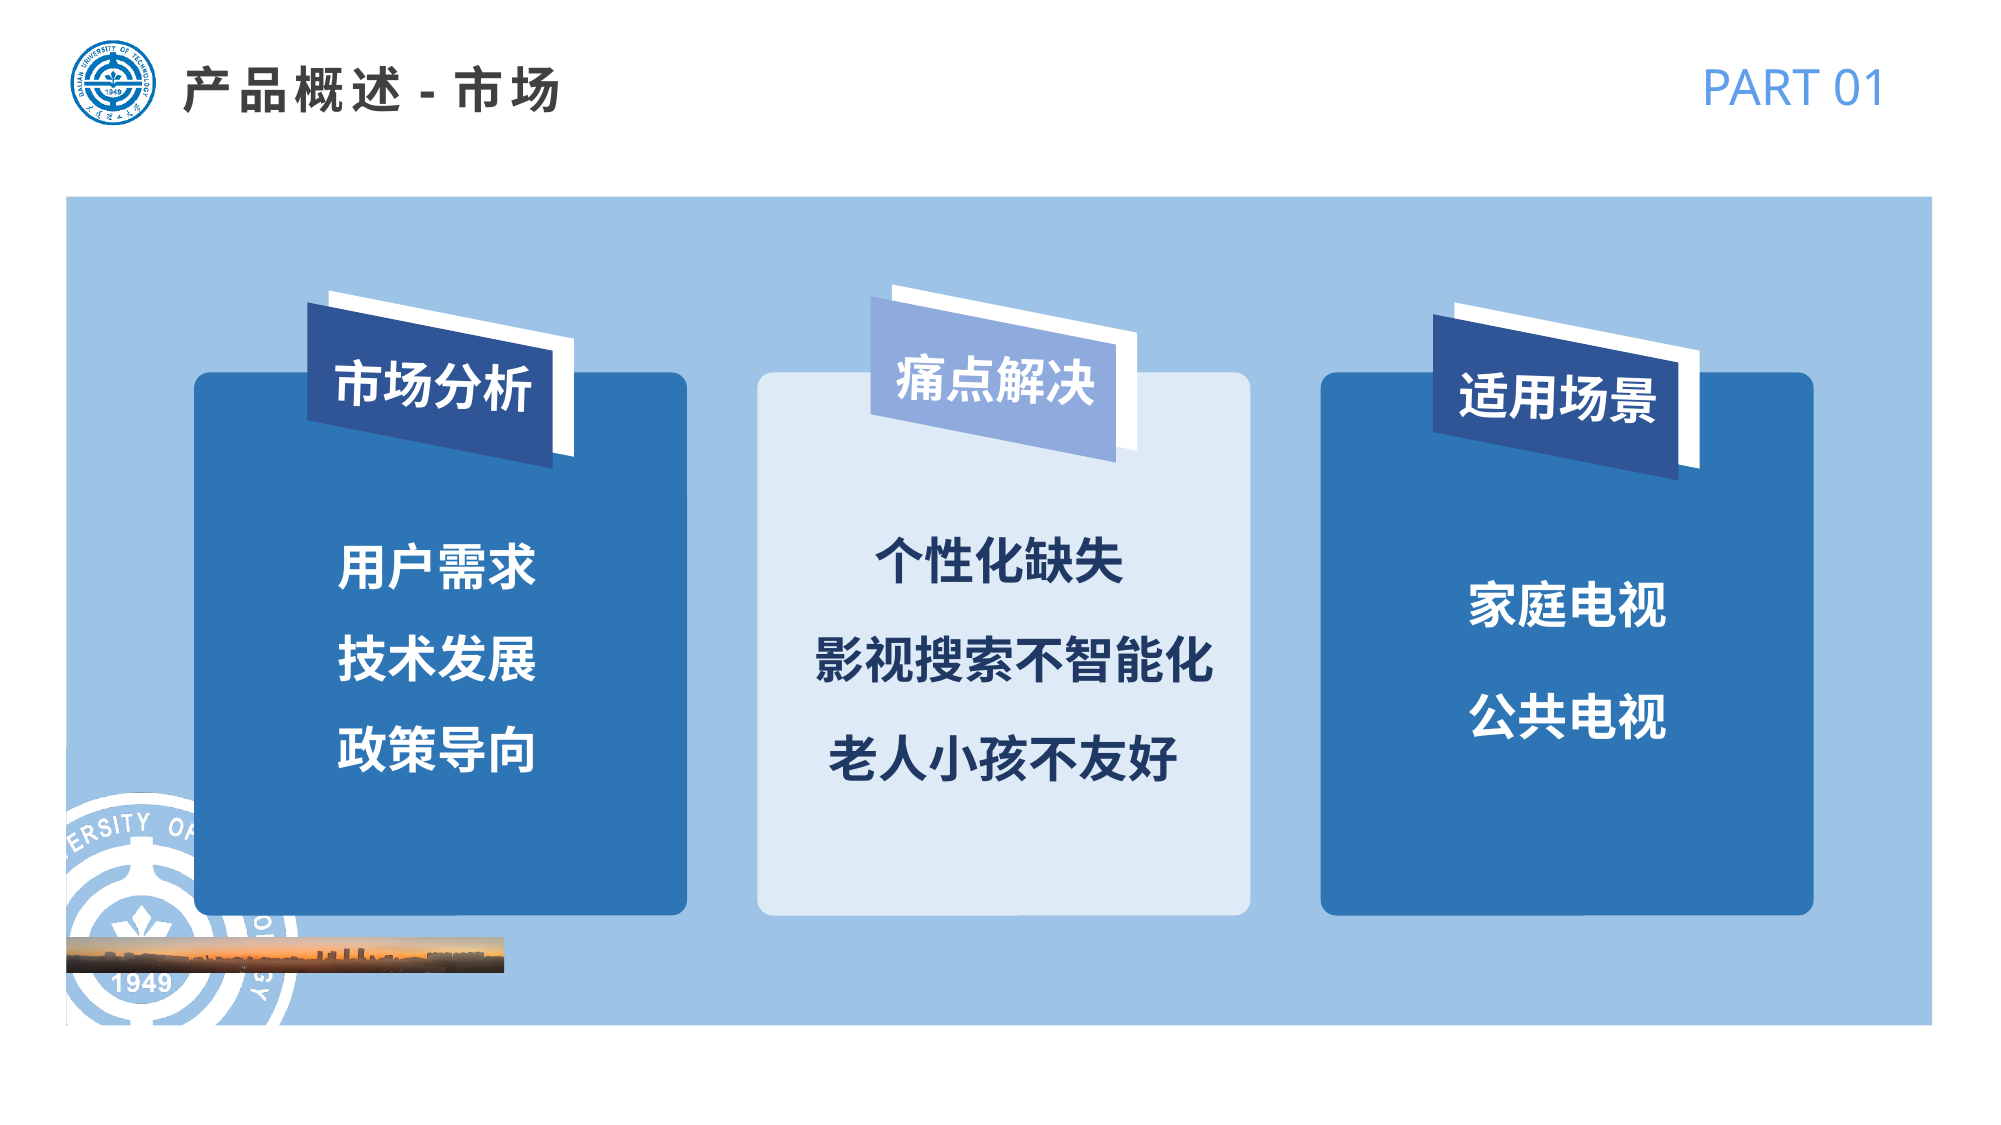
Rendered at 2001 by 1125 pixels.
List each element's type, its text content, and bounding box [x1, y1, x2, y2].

picture [64, 33, 162, 137]
text_box PART 01 [1606, 35, 1905, 123]
picture [66, 749, 505, 1026]
text_box 产品概述-市场 [167, 38, 638, 126]
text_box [194, 284, 1814, 916]
text_box [65, 196, 1933, 1026]
